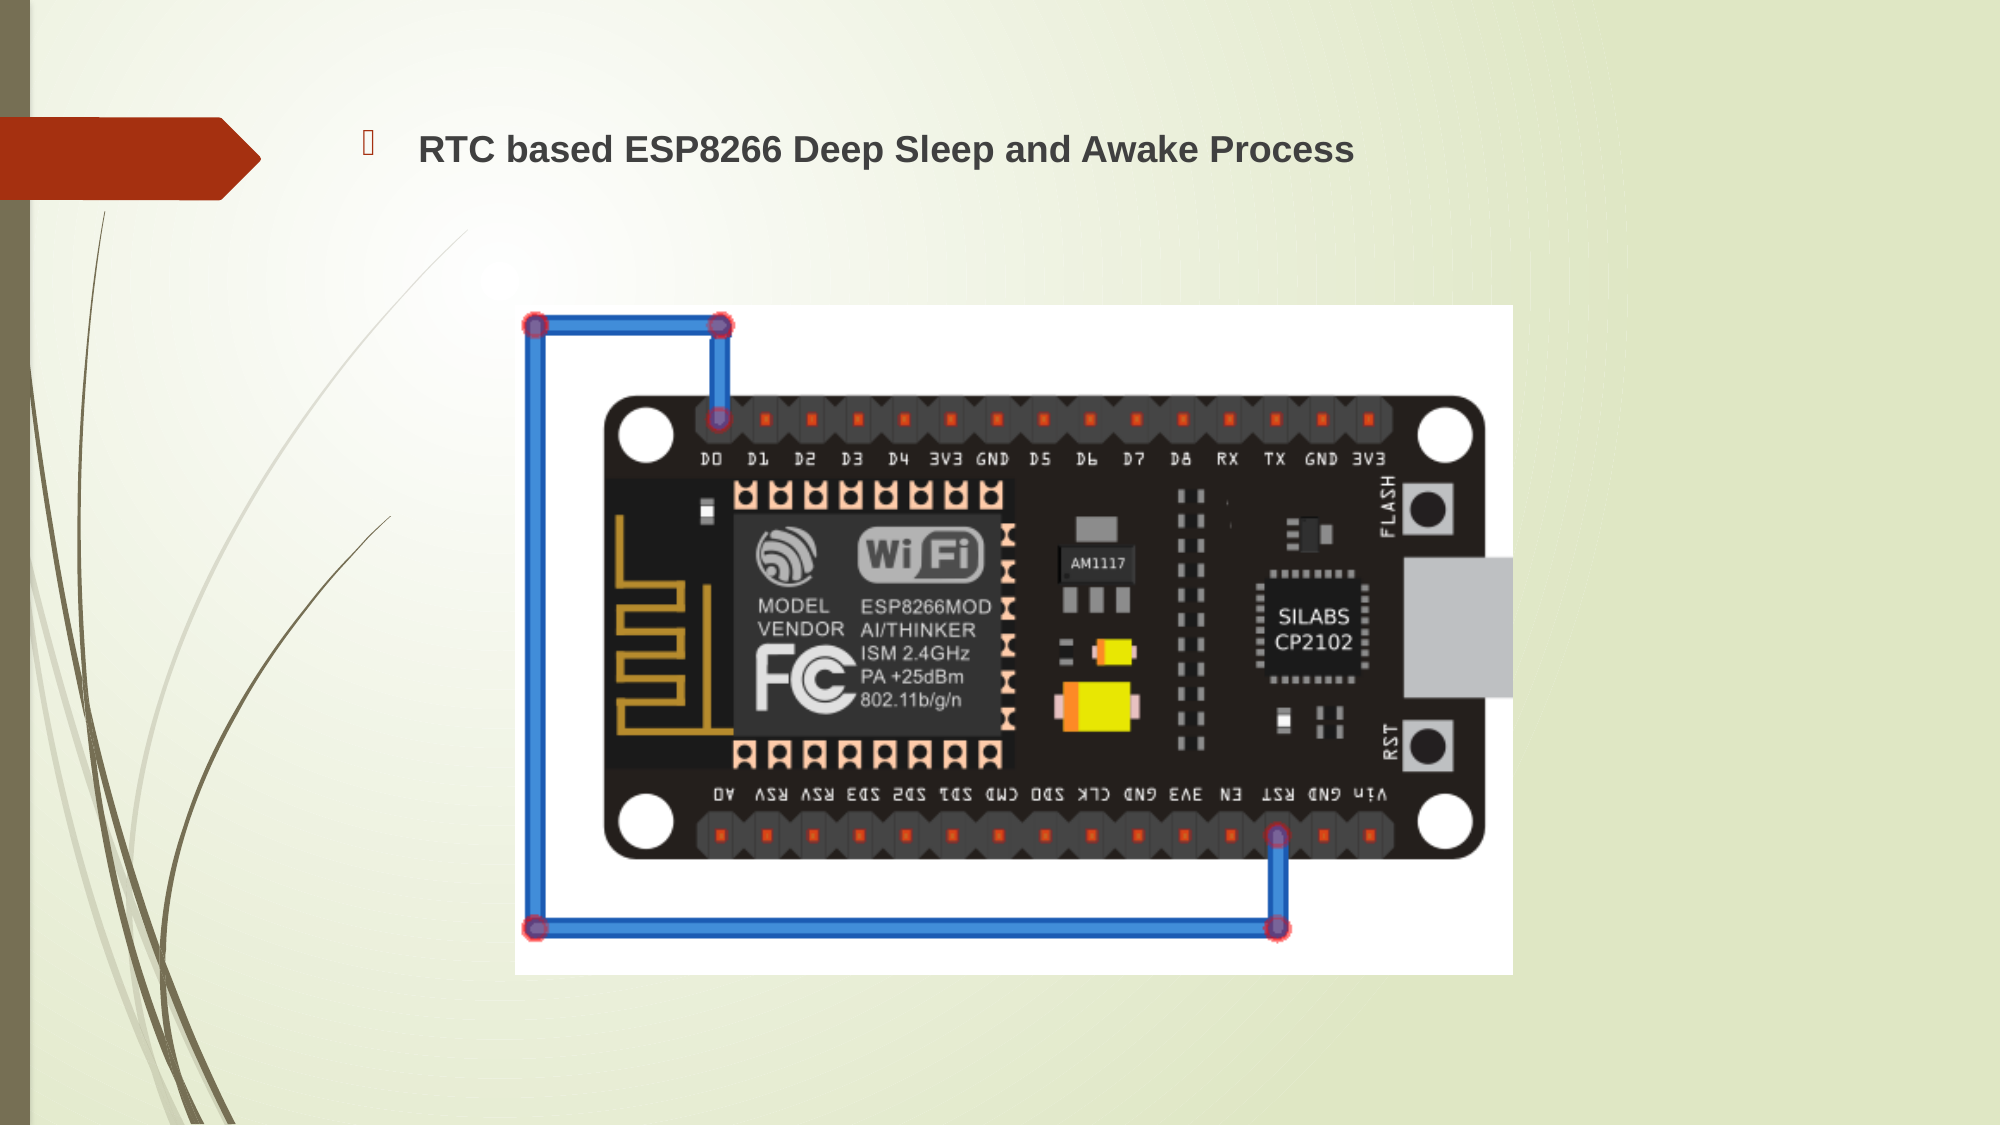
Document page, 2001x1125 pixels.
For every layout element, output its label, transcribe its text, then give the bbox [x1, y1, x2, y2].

list RTC based ESP8266 Deep Sleep and Awake Process [347, 117, 1810, 217]
picture [515, 305, 1513, 975]
